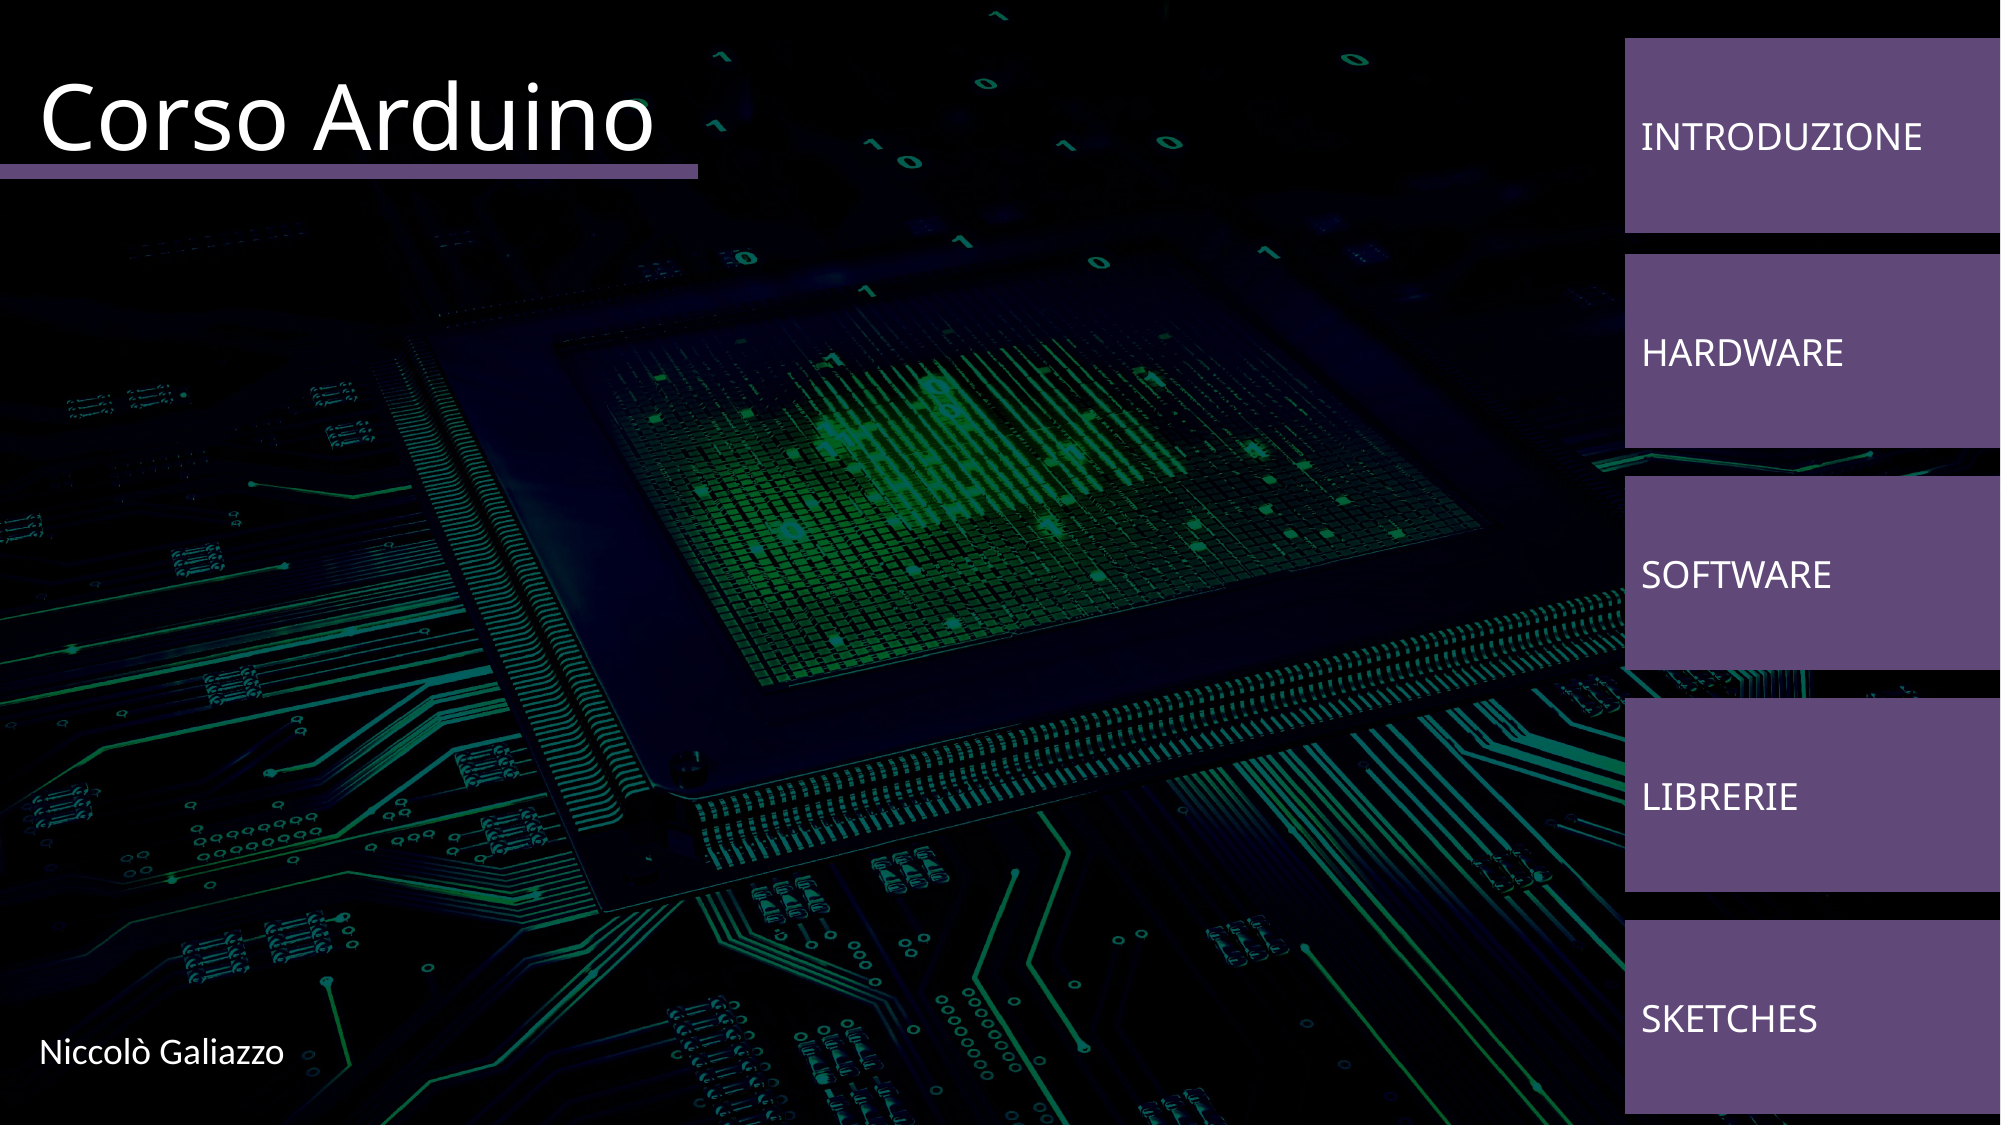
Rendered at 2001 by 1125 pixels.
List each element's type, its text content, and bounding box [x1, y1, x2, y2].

text_box Niccolò Galiazzo [24, 1019, 433, 1080]
picture [0, 0, 2001, 1125]
text_box SKETCHES [1625, 920, 2000, 1114]
text_box HARDWARE [1625, 254, 2000, 448]
text_box [0, 164, 698, 179]
text_box Corso Arduino [24, 51, 805, 177]
text_box INTRODUZIONE [1625, 38, 2000, 233]
text_box SOFTWARE [1625, 476, 2000, 670]
text_box LIBRERIE [1625, 698, 2000, 892]
